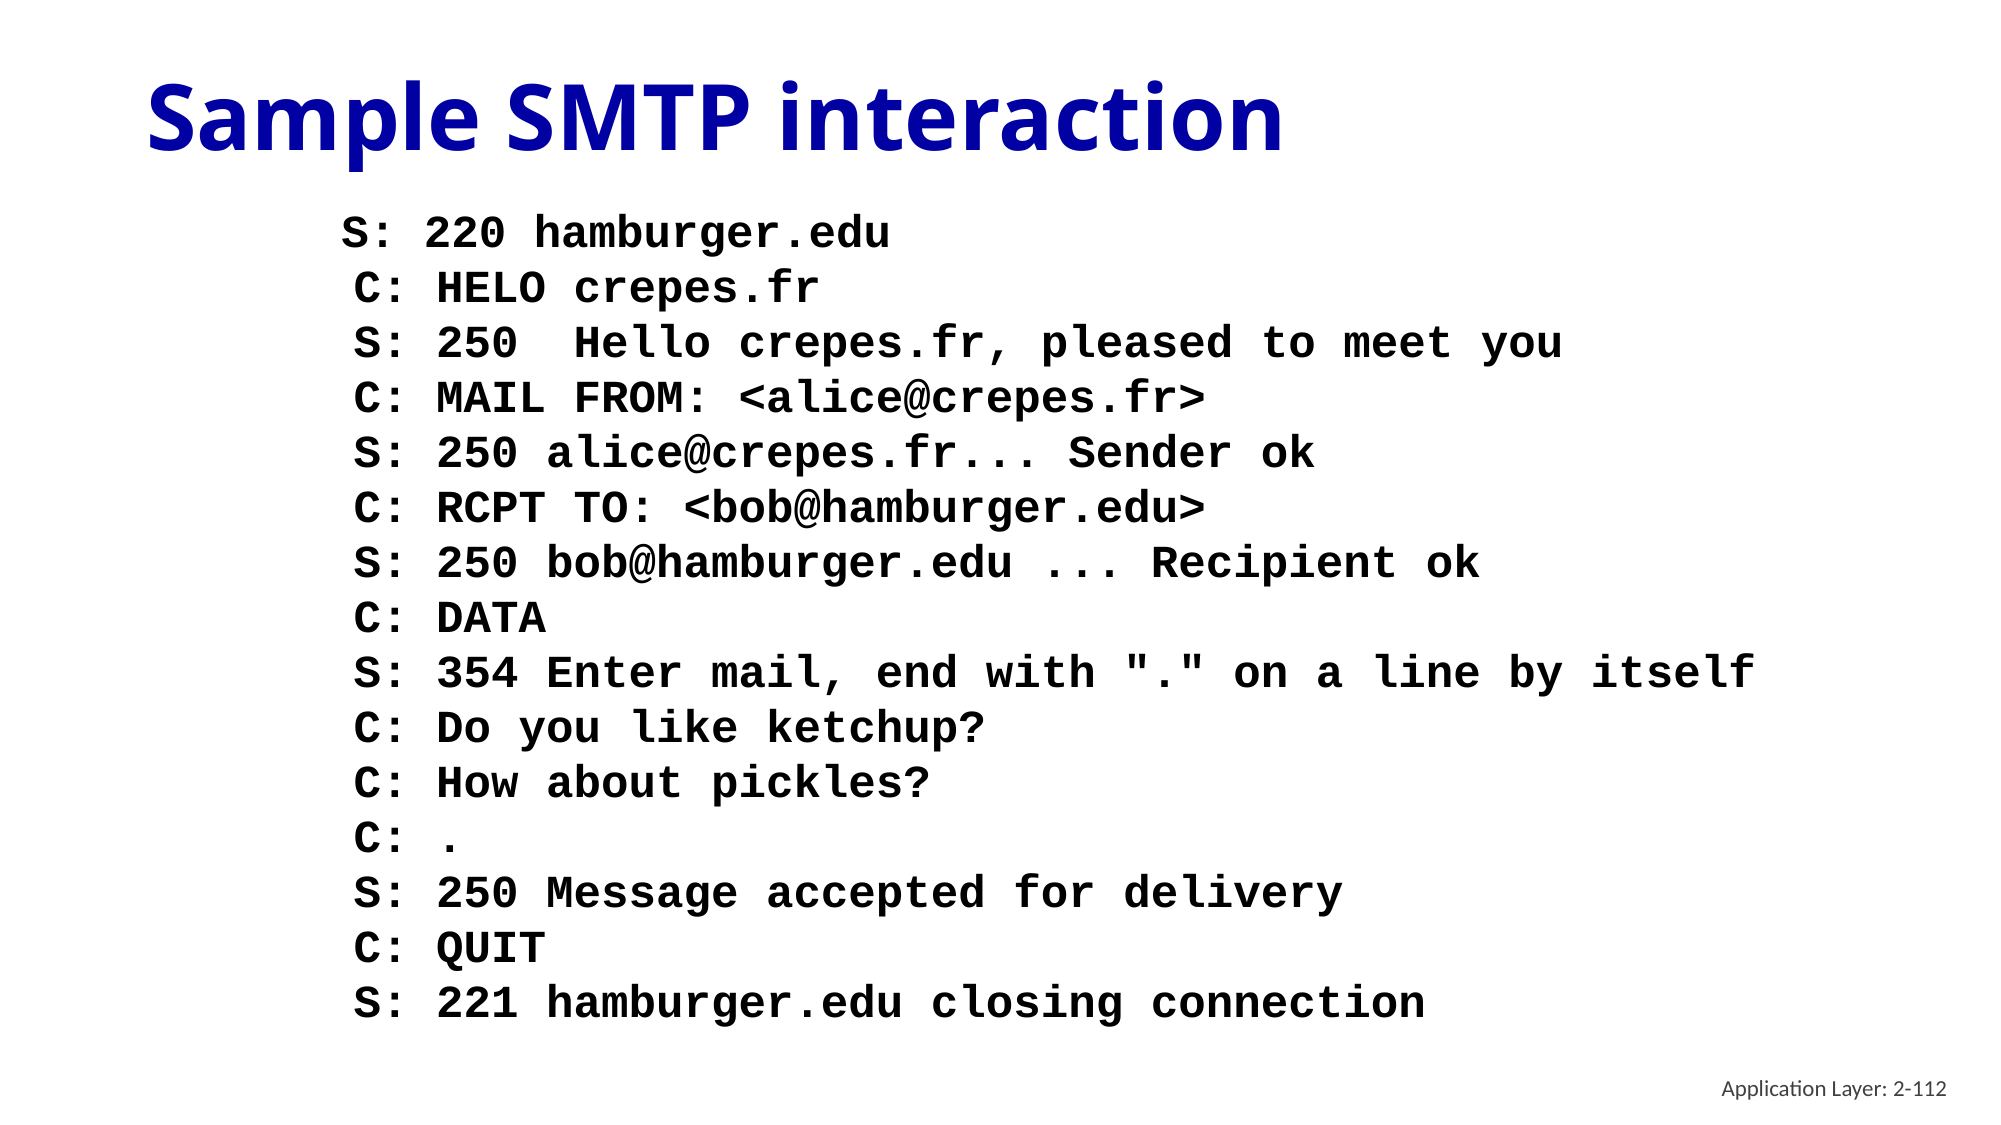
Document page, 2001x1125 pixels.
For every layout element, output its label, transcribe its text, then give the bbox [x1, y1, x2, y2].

text_box S: 220 hamburger.edu C: HELO crepes.fr S: 250 Hello crepes.fr, pleased to meet you C: MAIL FROM: <alice@crepes.fr> S: 250 alice@crepes.fr... Sender ok C: RCPT TO: <bob@hamburger.edu> S: 250 bob@hamburger.edu ... Recipient ok C: DATA S: 354 Enter mail, end with "." on a line by itself C: Do you like ketchup? C: How about pickles? C: . S: 250 Message accepted for delivery C: QUIT S: 221 hamburger.edu closing connection [201, 194, 1799, 1034]
title Sample SMTP interaction [131, 47, 1856, 195]
slide_number Application Layer: 2- [1512, 1056, 1963, 1117]
